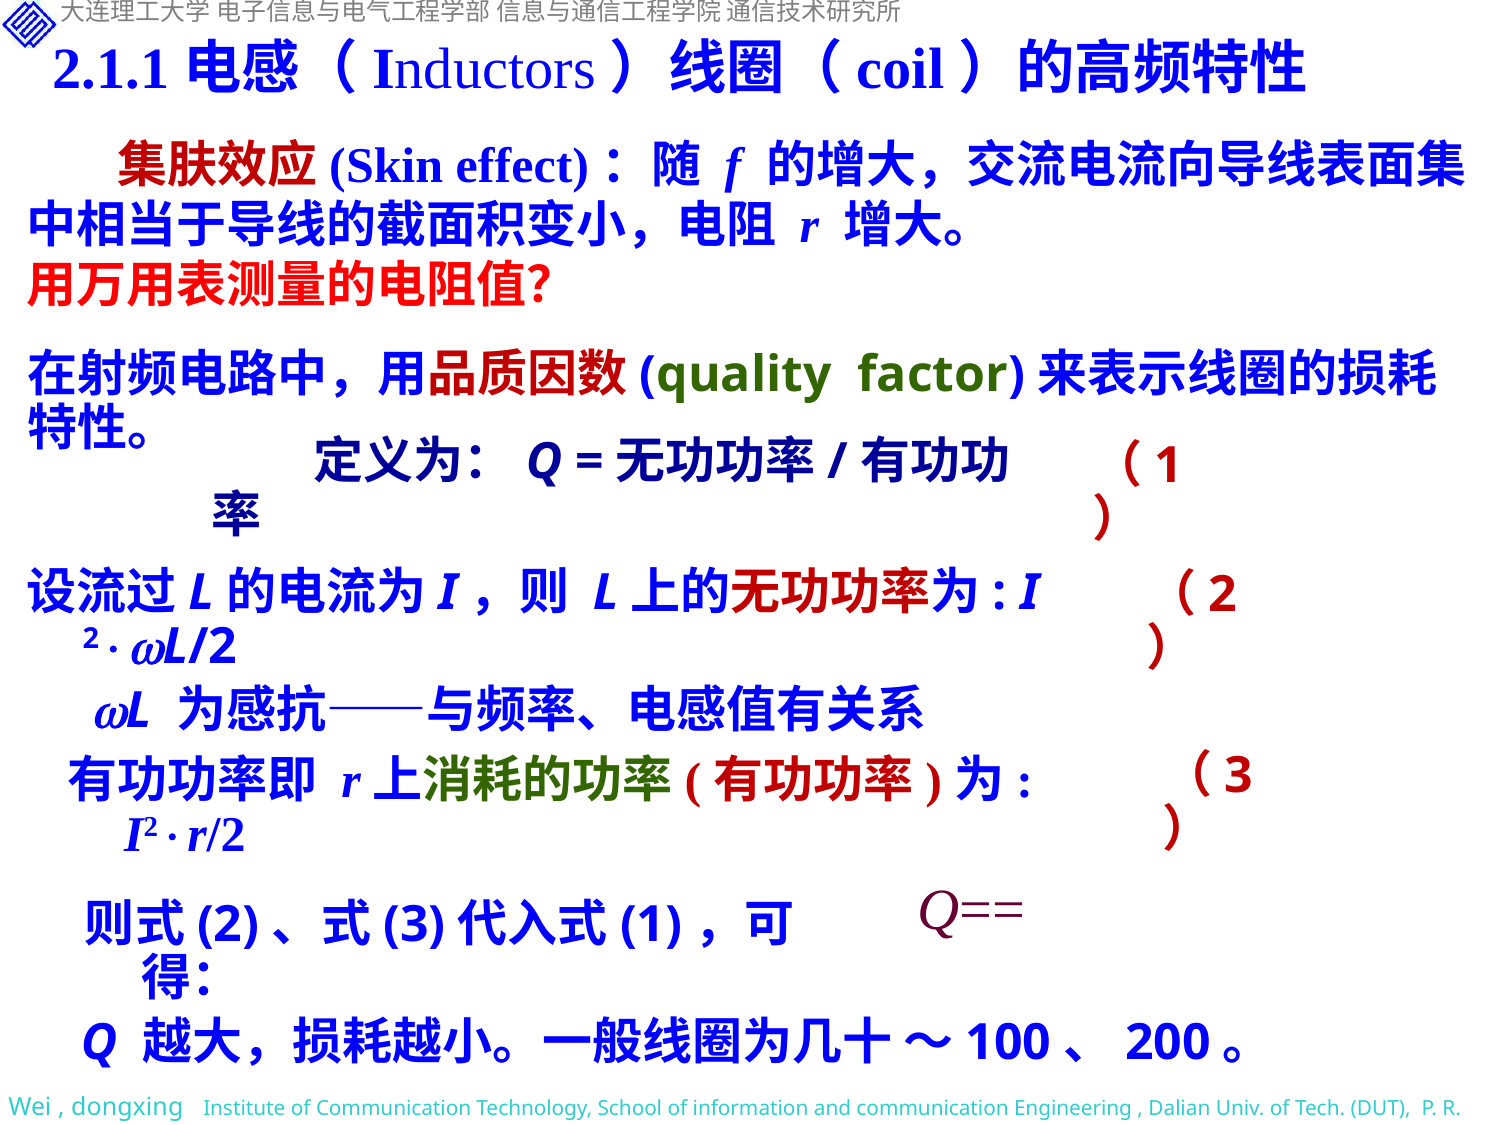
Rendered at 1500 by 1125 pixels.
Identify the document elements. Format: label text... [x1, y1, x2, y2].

text_box （3） [1147, 742, 1319, 814]
text_box （2） [1132, 560, 1304, 632]
text_box Q 越大，损耗越小。一般线圈为几十 ～100、200。 [53, 1008, 1365, 1092]
text_box （1） [1077, 432, 1250, 503]
picture [0, 0, 59, 49]
text_box 定义为：Q =无功功率/有功功率 [196, 428, 1054, 500]
text_box 则式(2)、式(3)代入式(1)，可得： [70, 890, 815, 950]
text_box 集肤效应(Skin effect)：随 f 的增大，交流电流向导线表面集中相当于导线的截面积变小，电阻 r 增大。 用万用表测量的电阻值？ [11, 125, 1483, 321]
title 2.1.1电感（Inductors）线圈（coil）的高频特性 [37, 34, 1407, 97]
text_box 在射频电路中，用品质因数(quality factor)来表示线圈的损耗特性。 [12, 340, 1495, 400]
text_box 设流过L的电流为I，则 L上的无功功率为: I 2L/2 L 为感抗——与频率、电感值有关系 [11, 559, 1184, 712]
text_box 有功功率即 r上消耗的功率(有功功率)为: I2r/2 [53, 746, 1164, 818]
